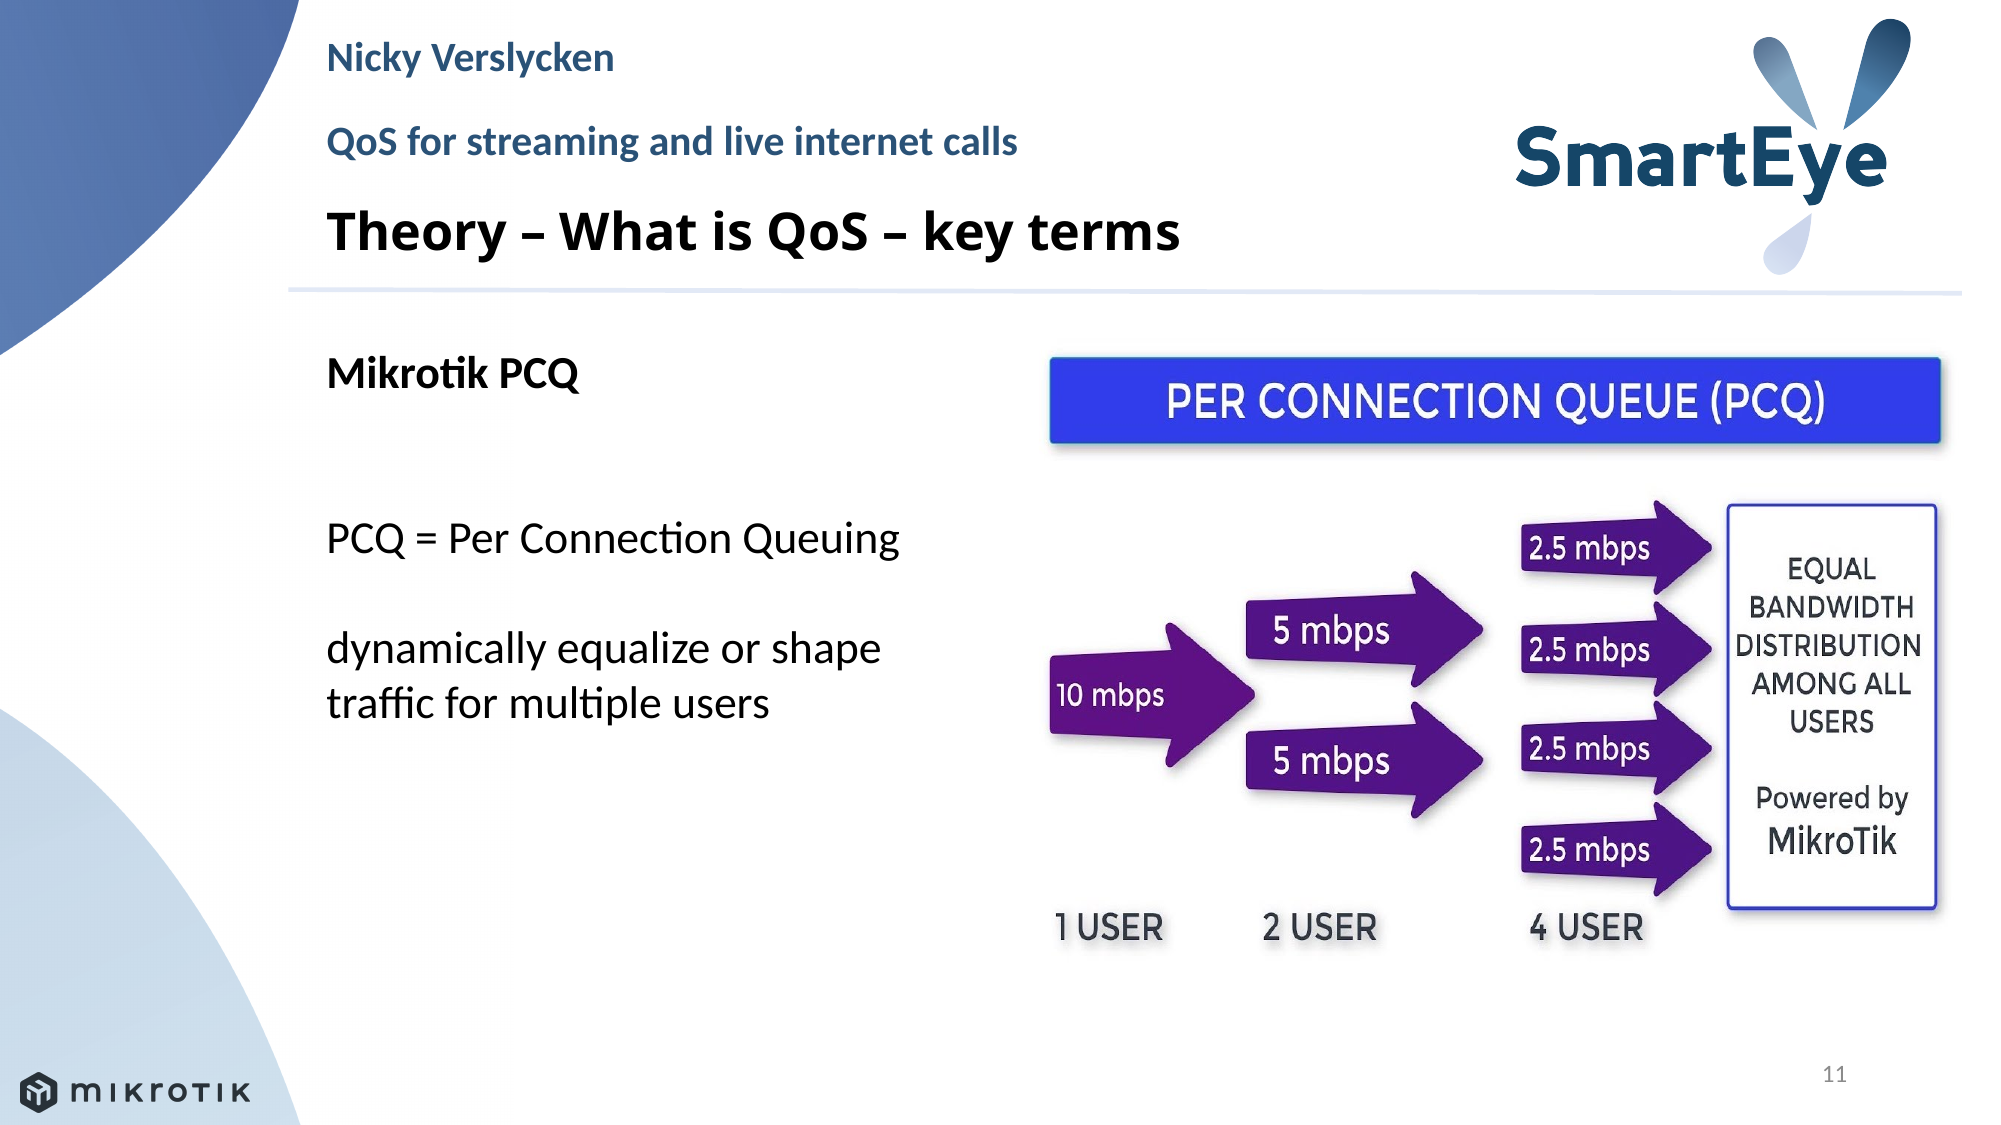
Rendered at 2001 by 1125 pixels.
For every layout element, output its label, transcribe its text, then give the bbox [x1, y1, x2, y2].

subtitle Nicky Verslycken QoS for streaming and live internet calls [514, 22, 1256, 175]
title Theory – What is QoS – key terms [514, 197, 1471, 288]
picture [1489, 0, 1933, 289]
picture [1027, 335, 1959, 963]
text_box Mikrotik PCQ PCQ = Per Connection Queuing dynamically equalize or shape traffic for multiple users [514, 335, 973, 790]
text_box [288, 289, 1962, 294]
picture [0, 0, 514, 1125]
slide_number 11 [1412, 1042, 1863, 1103]
